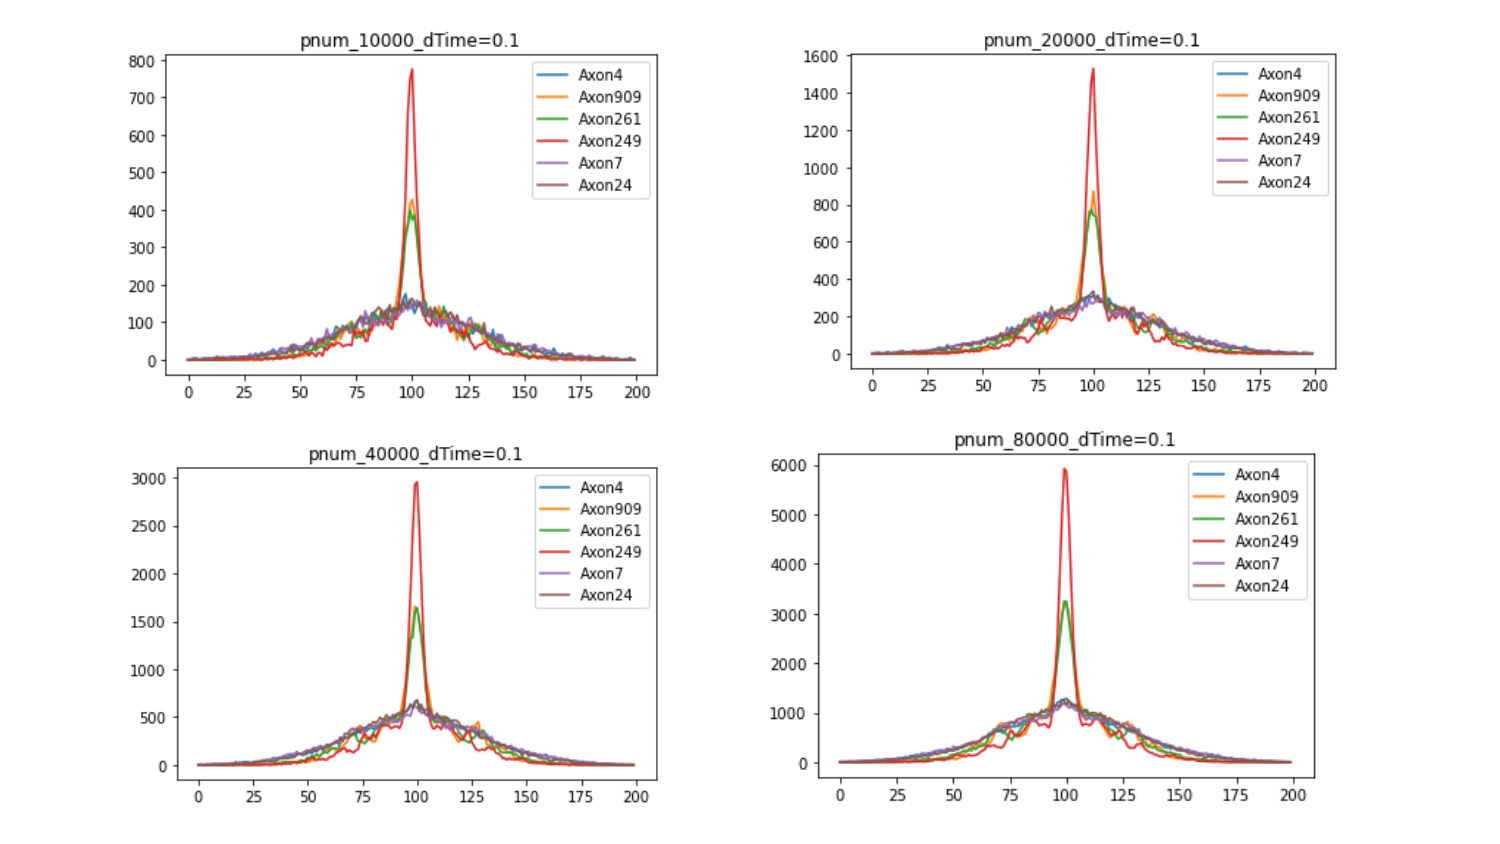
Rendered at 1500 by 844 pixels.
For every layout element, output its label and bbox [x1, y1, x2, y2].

picture [117, 21, 668, 410]
picture [119, 435, 665, 814]
picture [793, 21, 1344, 404]
picture [758, 421, 1323, 813]
